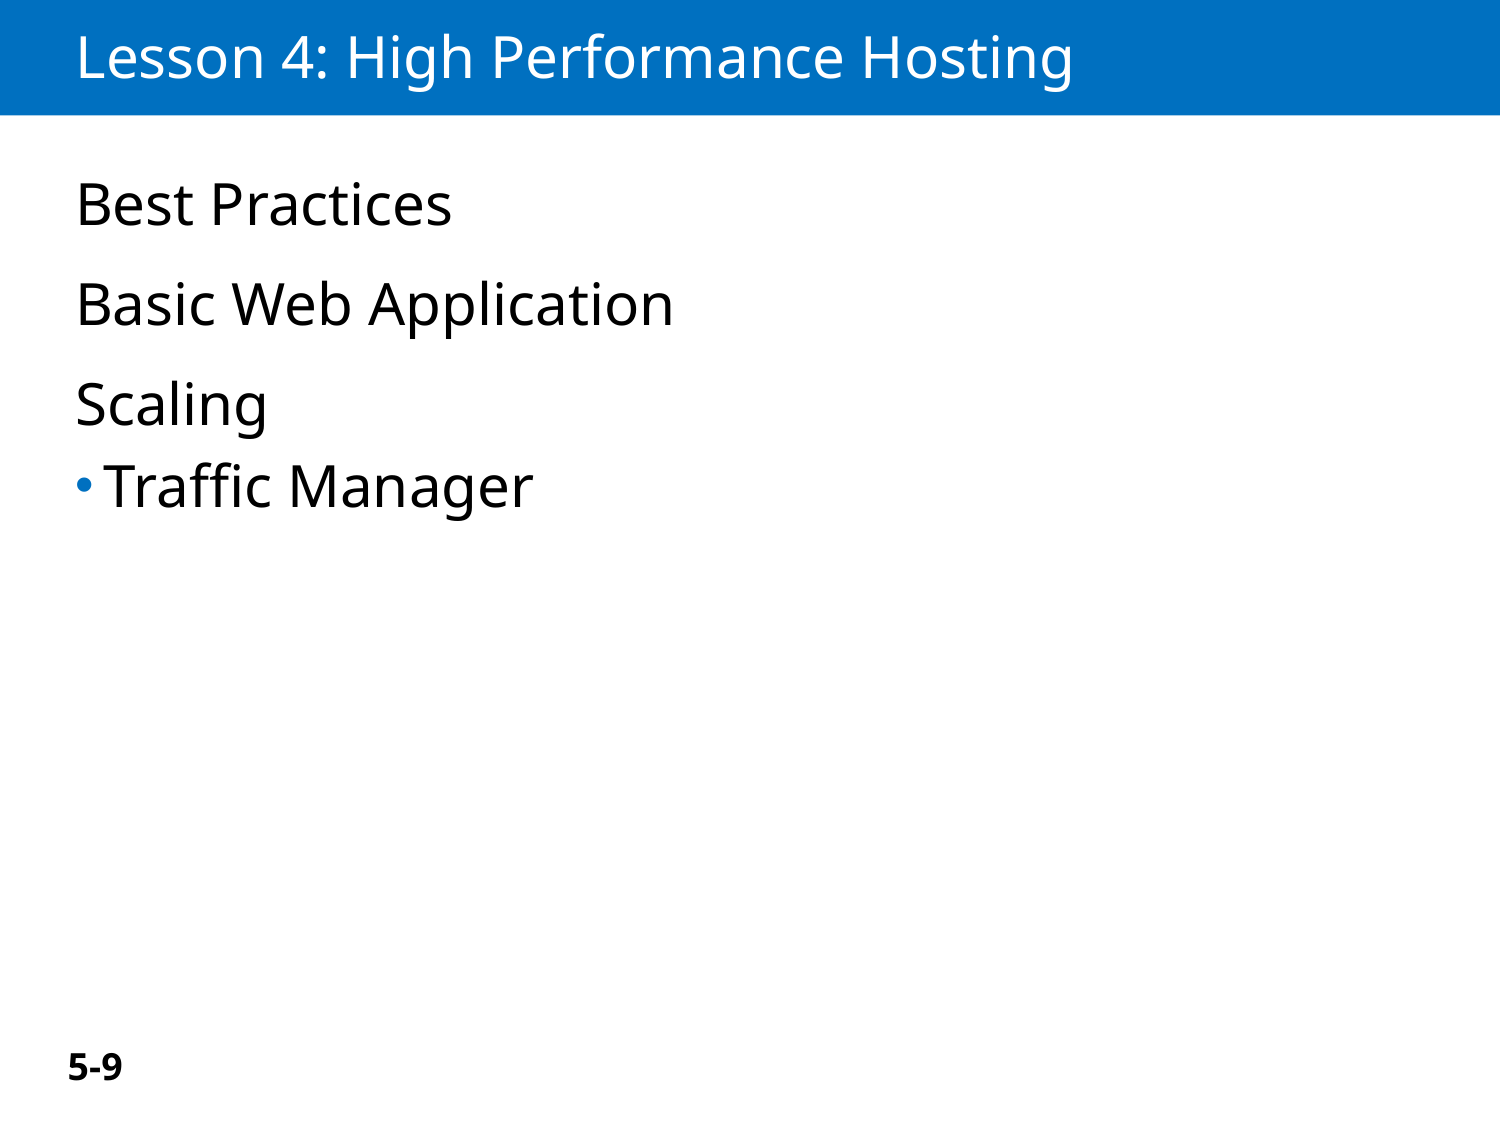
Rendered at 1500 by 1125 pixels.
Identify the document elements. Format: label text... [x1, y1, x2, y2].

text_box 5-9 [52, 1035, 138, 1095]
list Best Practices Basic Web Application Scaling Traffic Manager [74, 167, 1408, 1013]
title Lesson 4: High Performance Hosting [75, 0, 1351, 122]
